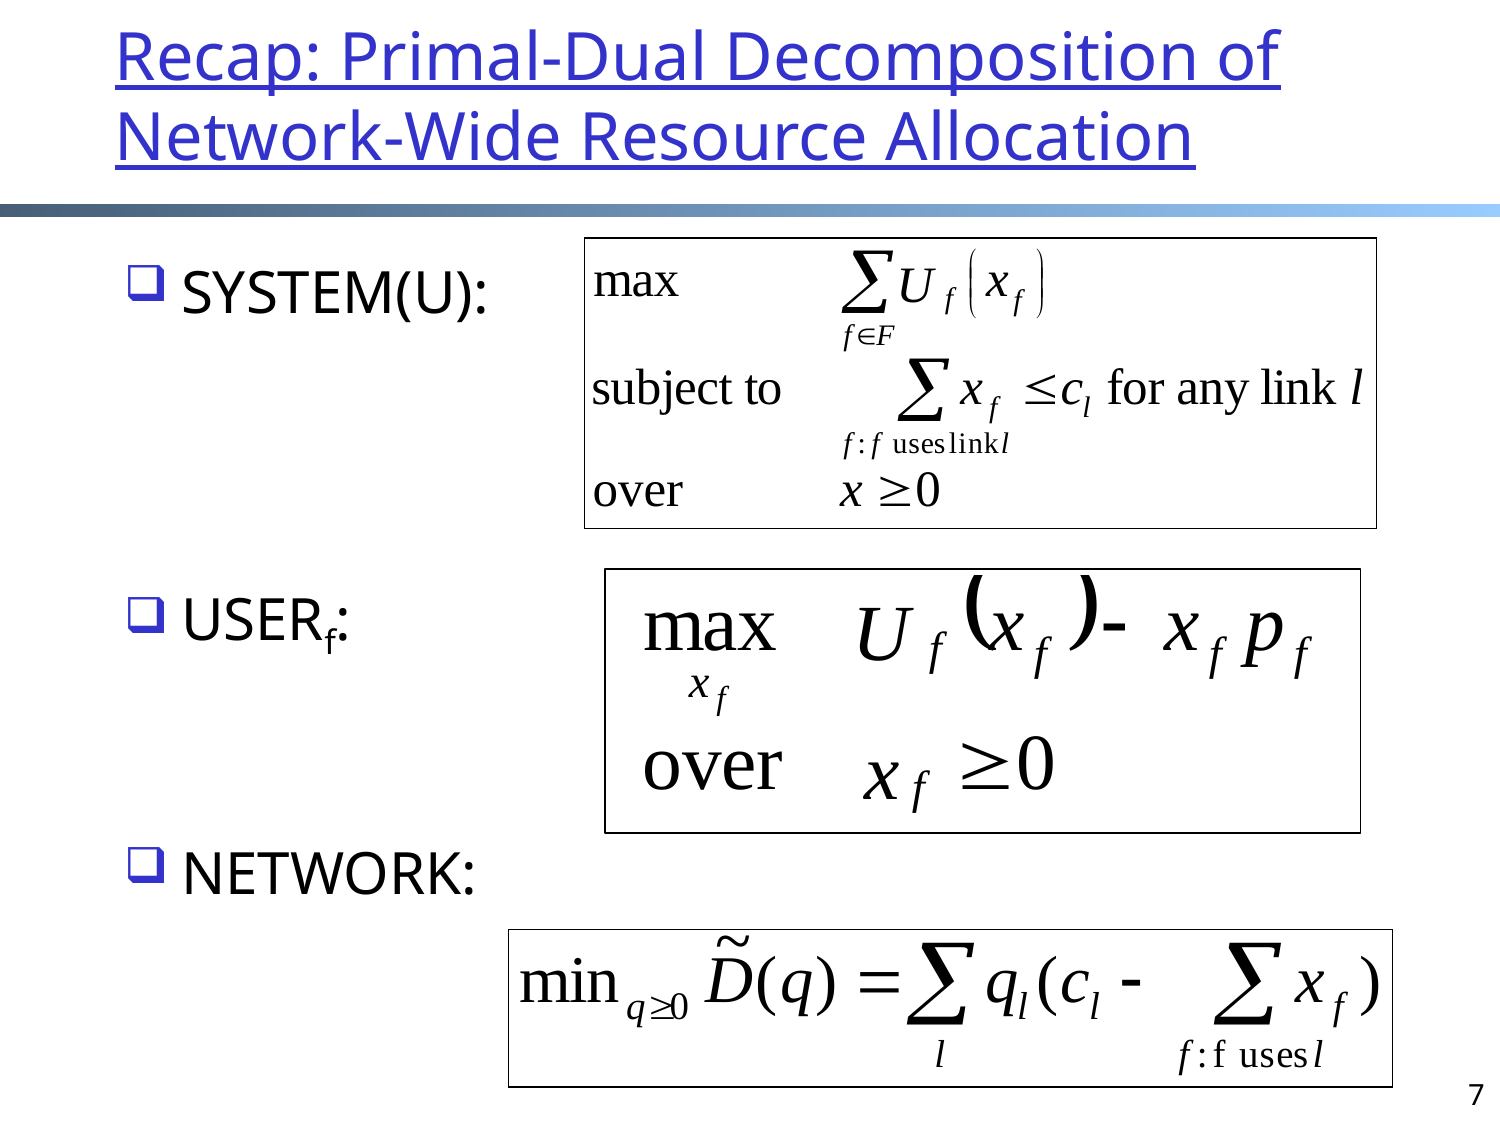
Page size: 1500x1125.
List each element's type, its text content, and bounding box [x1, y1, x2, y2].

slide_number 7 [1424, 1068, 1500, 1125]
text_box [630, 575, 1341, 828]
text_box Recap: Primal-Dual Decomposition of Network-Wide Resource Allocation [99, 57, 1375, 181]
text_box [509, 930, 1392, 1087]
text_box SYSTEM(U): USERf: NETWORK: [110, 247, 1386, 923]
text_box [585, 238, 1376, 529]
text_box [605, 568, 1361, 833]
